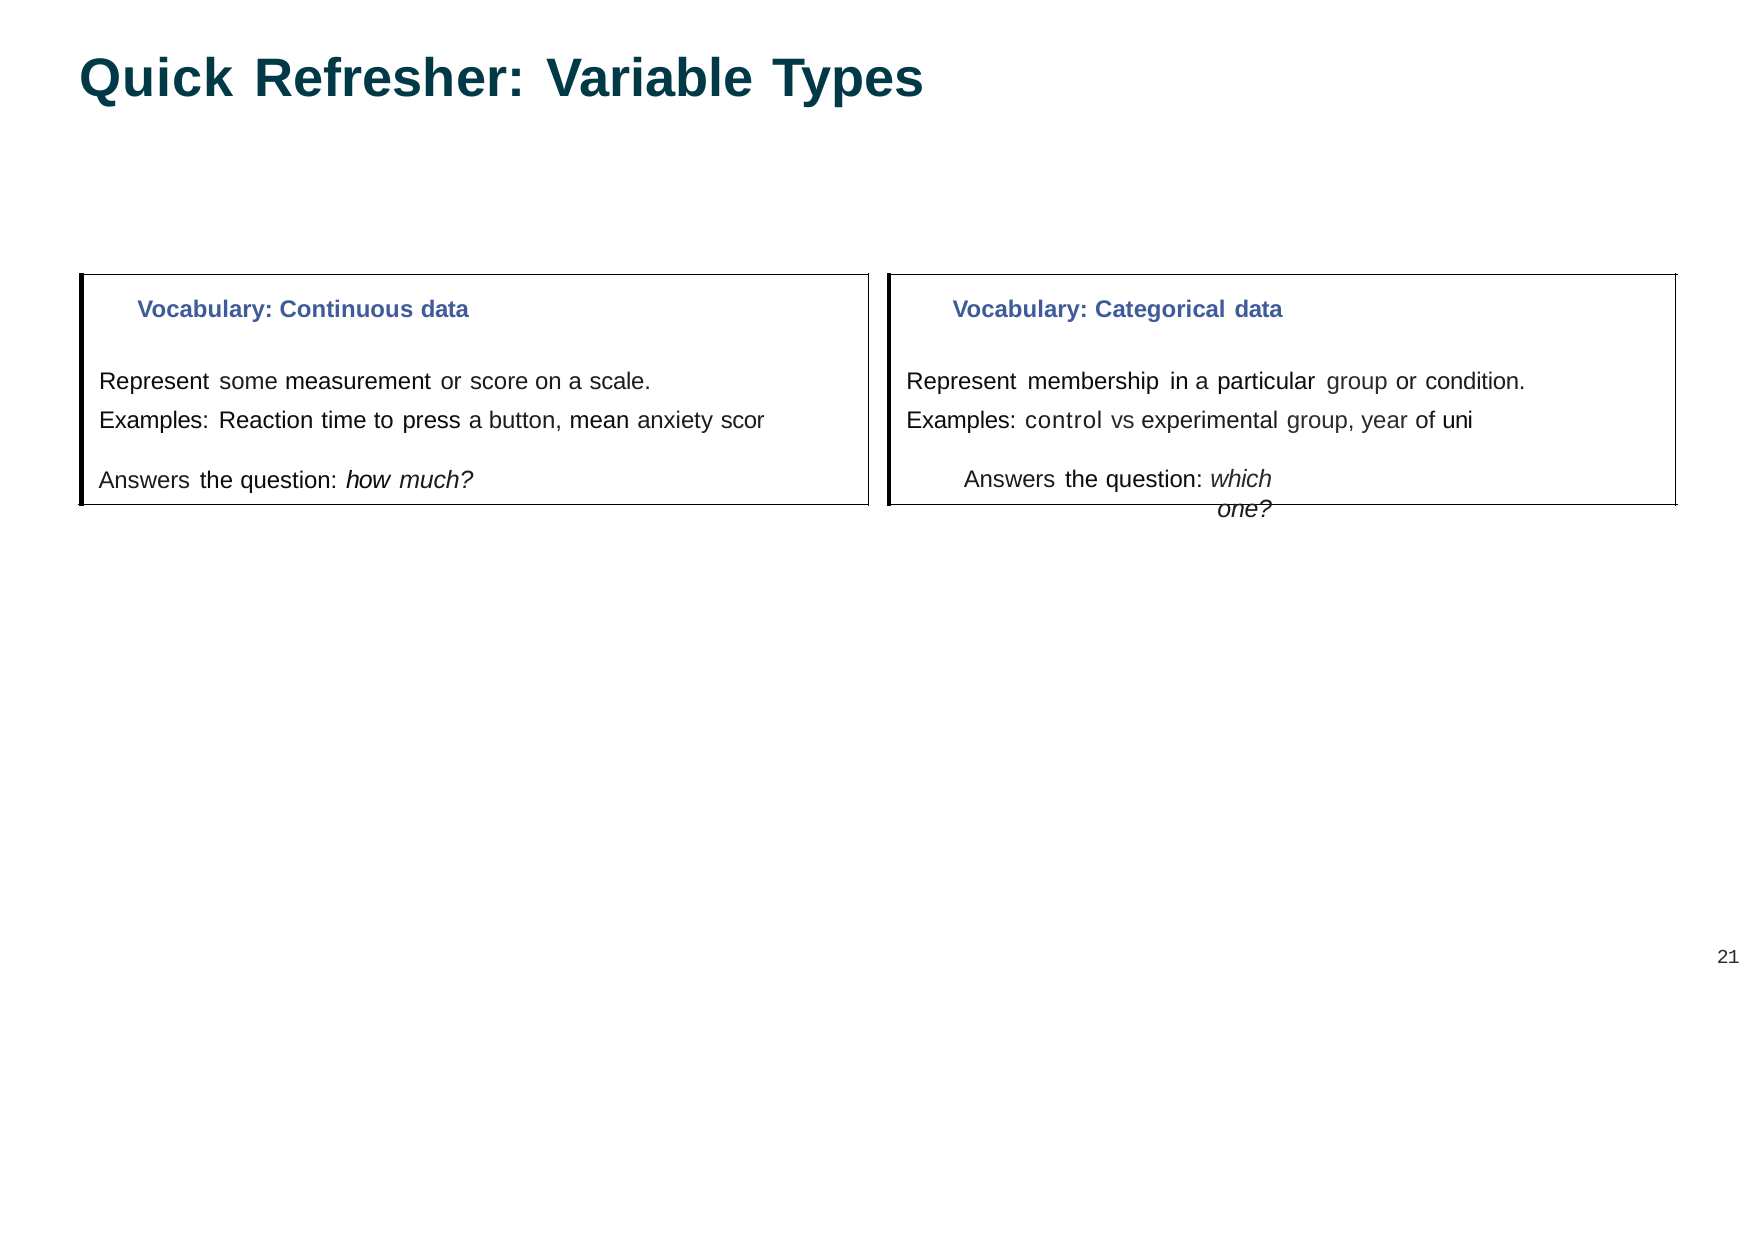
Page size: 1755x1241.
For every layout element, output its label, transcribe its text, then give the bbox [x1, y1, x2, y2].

text_box 21 [1714, 941, 1741, 968]
text_box Vocabulary: Continuous data Represent some measurement or score on a scale. Examples: Reaction time to press a button, mean anxiety scor Answers the question: how much? [83, 291, 868, 494]
title Quick Refresher: Variable Types [78, 40, 1677, 250]
text_box Vocabulary: Categorical data Represent membership in a particular group or condition. Examples: control vs experimental group, year of uni Answers the question: which one? [891, 291, 1676, 523]
